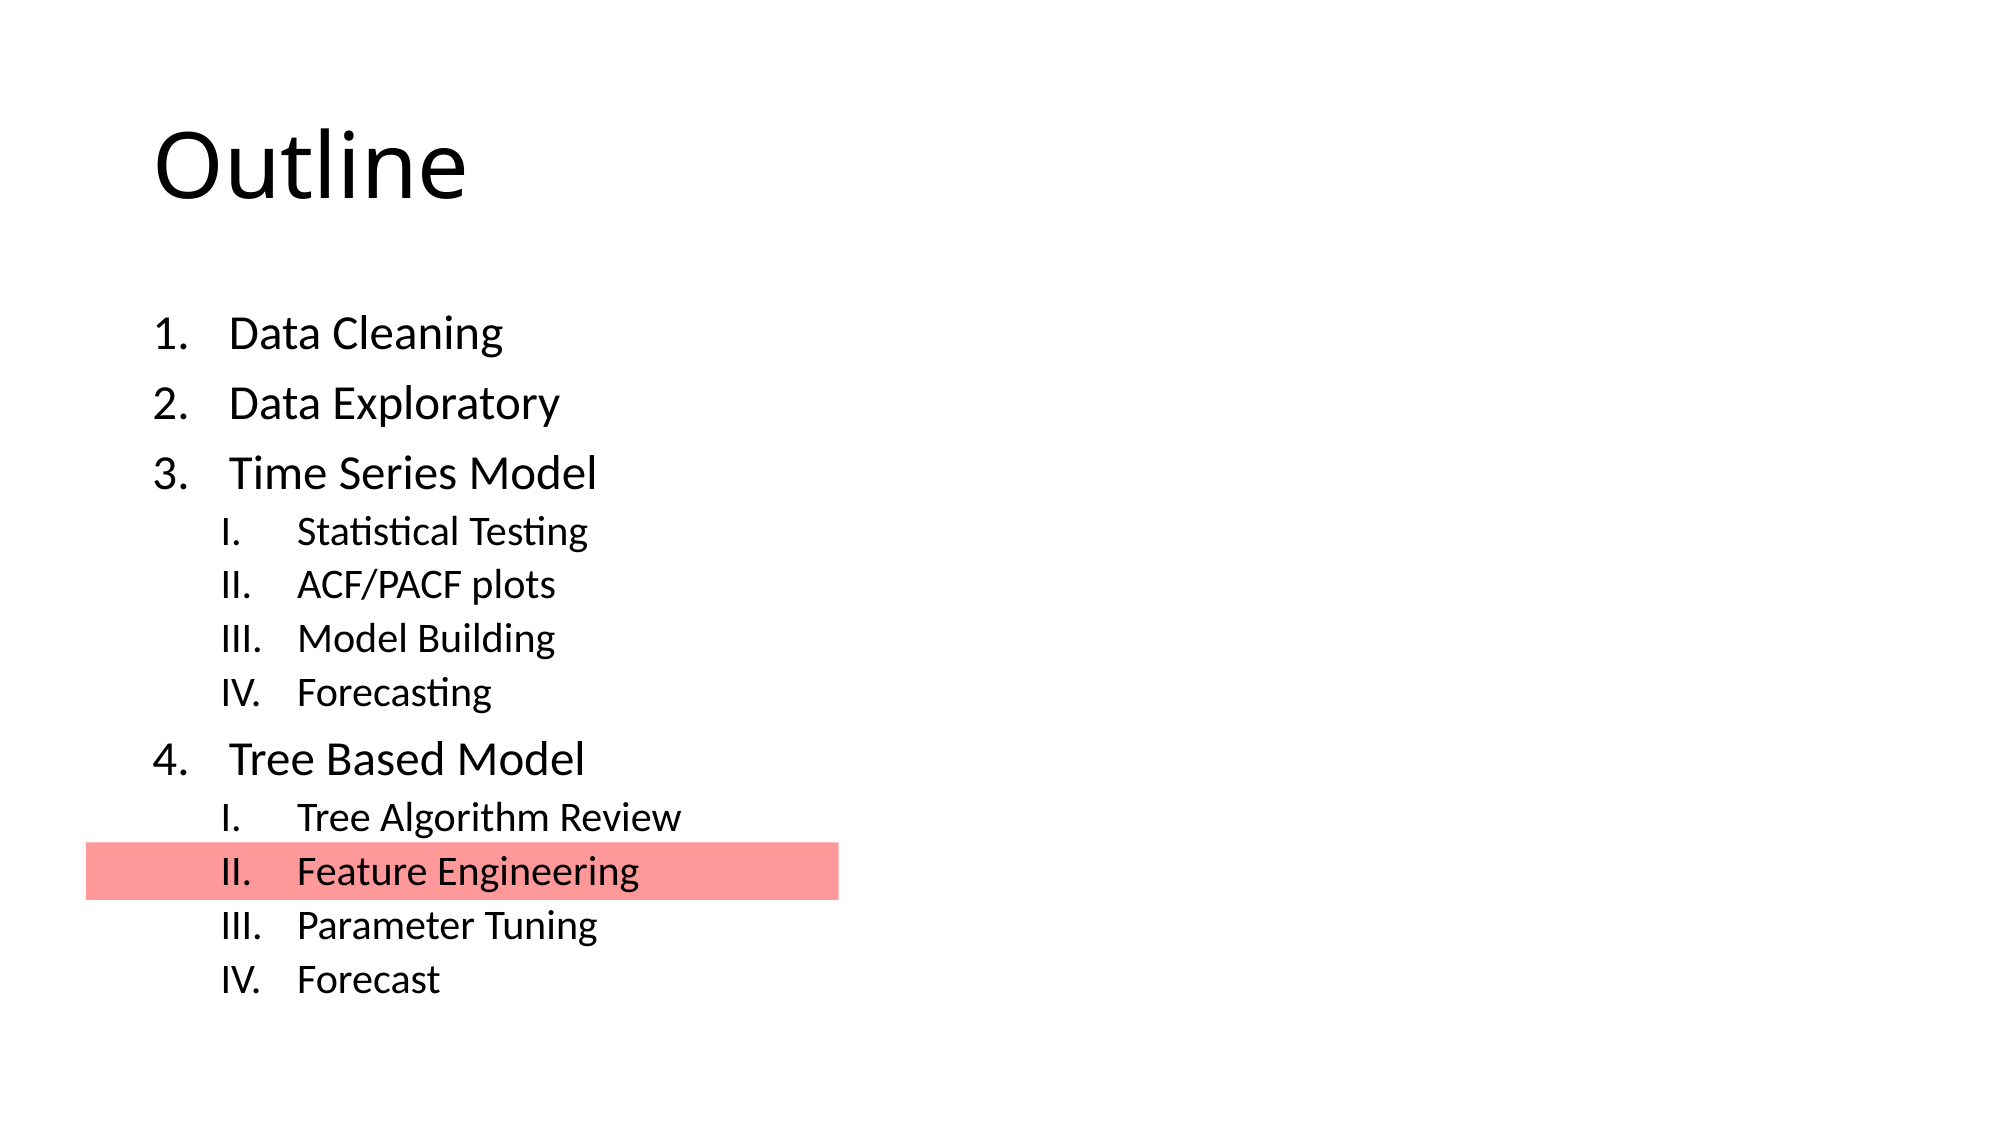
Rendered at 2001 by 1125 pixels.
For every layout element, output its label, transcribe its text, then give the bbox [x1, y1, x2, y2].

list Data Cleaning Data Exploratory Time Series Model Statistical Testing ACF/PACF plots Model Building Forecasting Tree Based Model Tree Algorithm Review Feature Engineering Parameter Tuning Forecast [137, 299, 1863, 1014]
title Outline [137, 59, 1863, 278]
text_box [85, 841, 137, 901]
